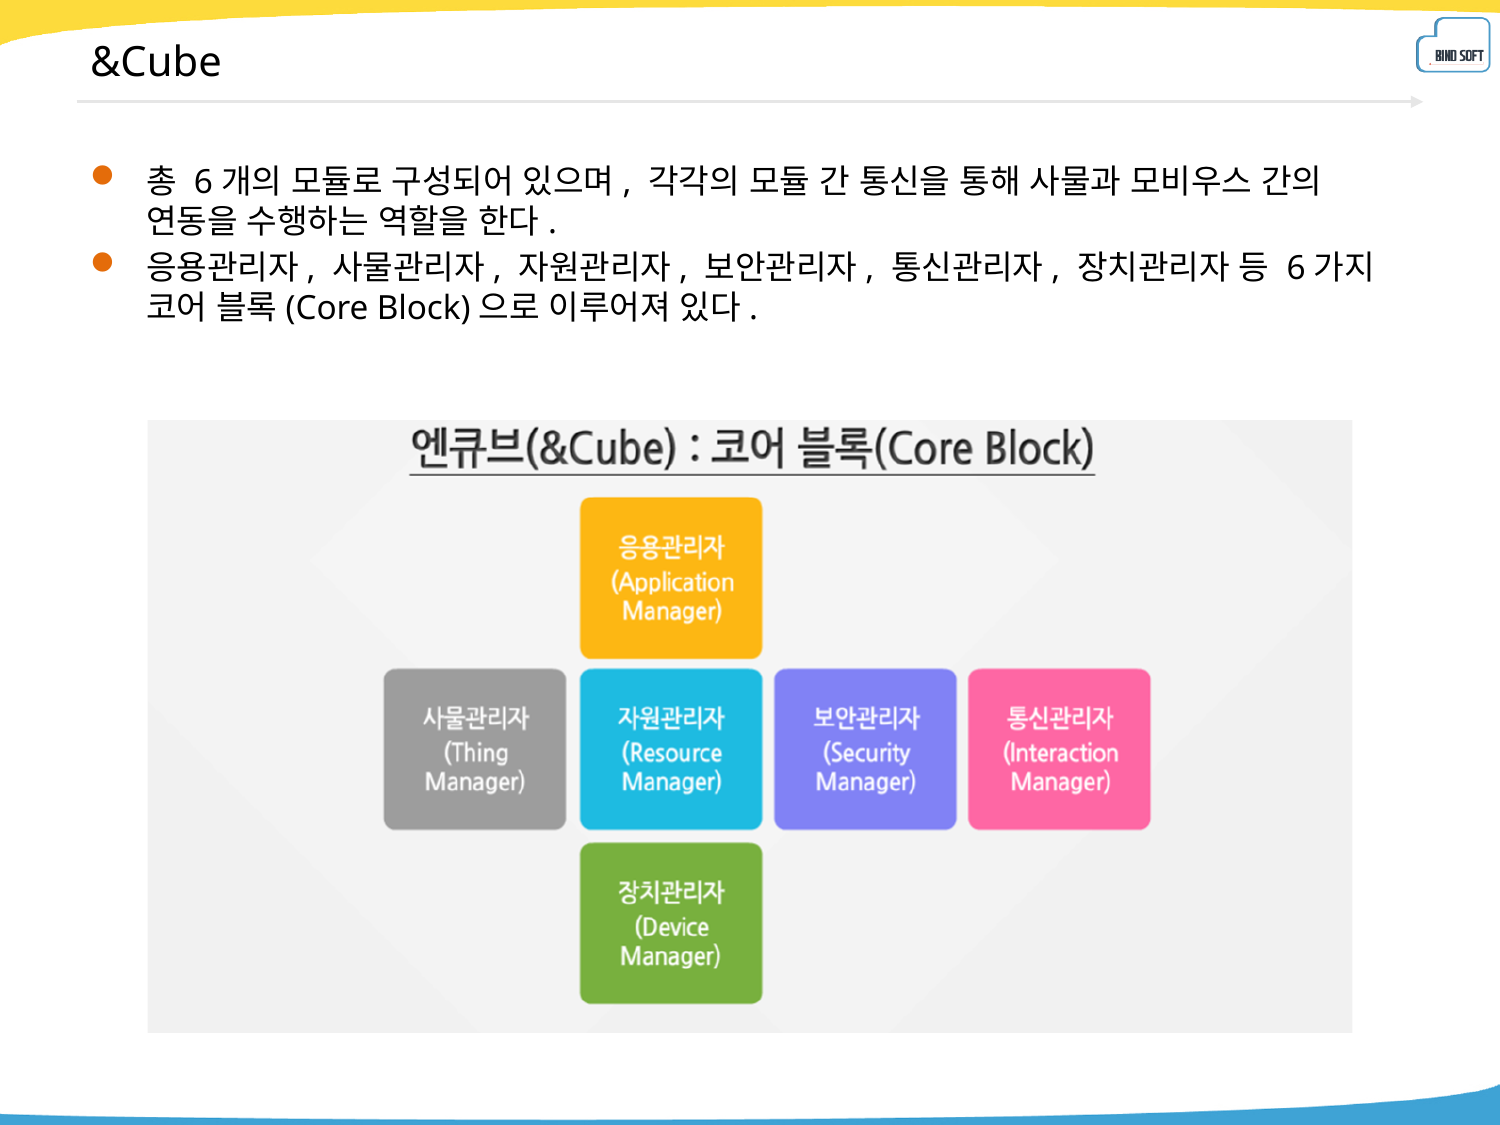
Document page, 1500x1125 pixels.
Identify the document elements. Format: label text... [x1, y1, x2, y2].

picture [0, 0, 1500, 74]
picture [0, 1084, 1500, 1125]
picture [147, 420, 1353, 1034]
list 총 6개의 모듈로 구성되어 있으며, 각각의 모듈 간 통신을 통해 사물과 모비우스 간의 연동을 수행하는 역할을 한다. 응용관리자, 사물관리자, 자원관리자, 보안관리자, 통신관리자, 장치관리자 등 6가지 코어 블록(Core Block)으로 이루어져 있다. [75, 152, 1425, 1055]
title &Cube [75, 11, 1425, 108]
